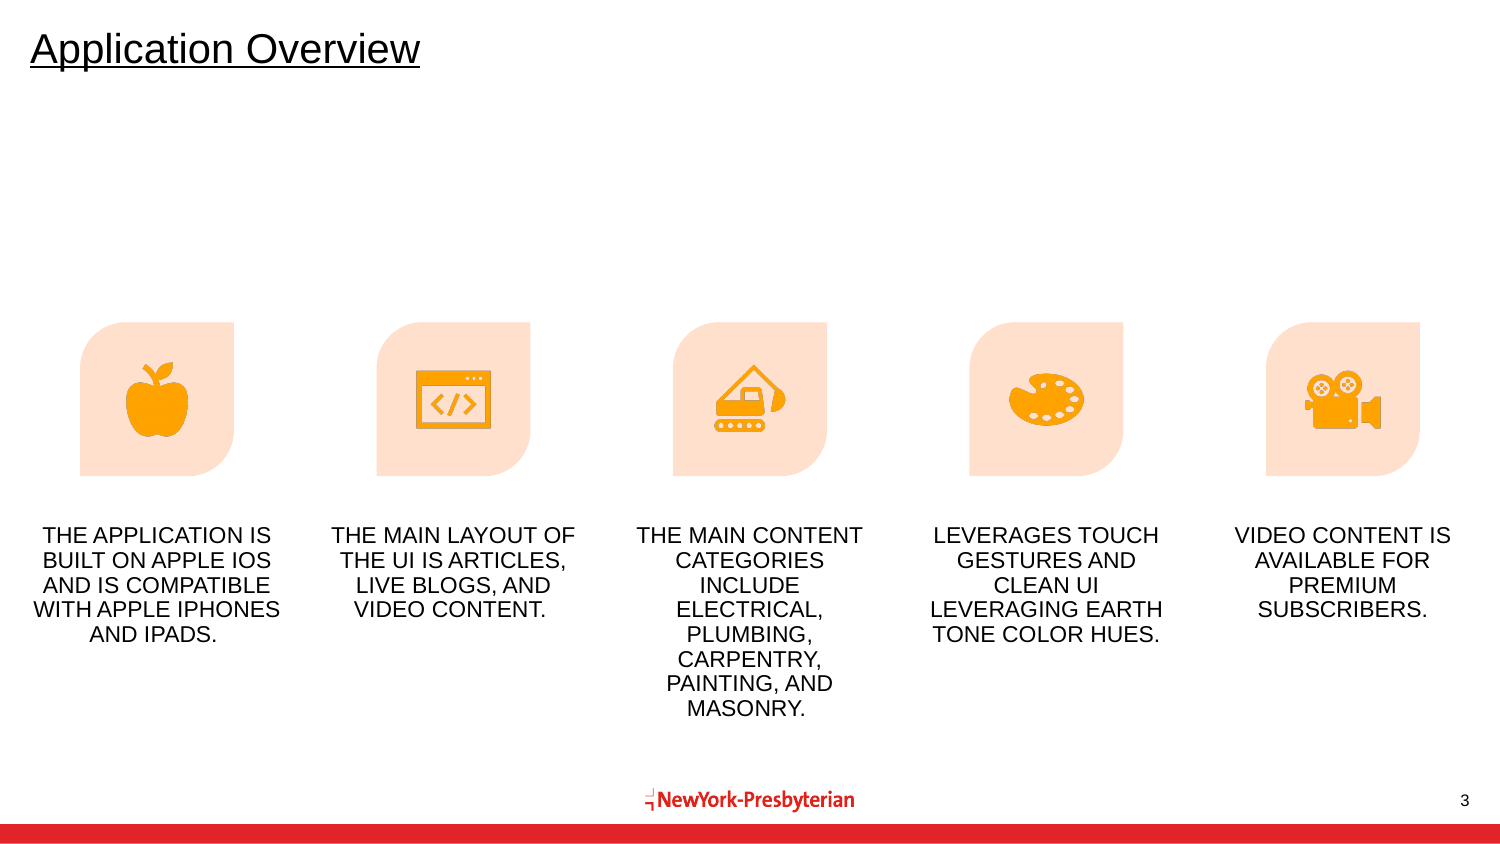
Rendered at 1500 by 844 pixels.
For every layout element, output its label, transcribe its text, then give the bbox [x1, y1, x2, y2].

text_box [30, 199, 1470, 752]
picture [642, 785, 858, 815]
title Application Overview [30, 27, 1341, 111]
